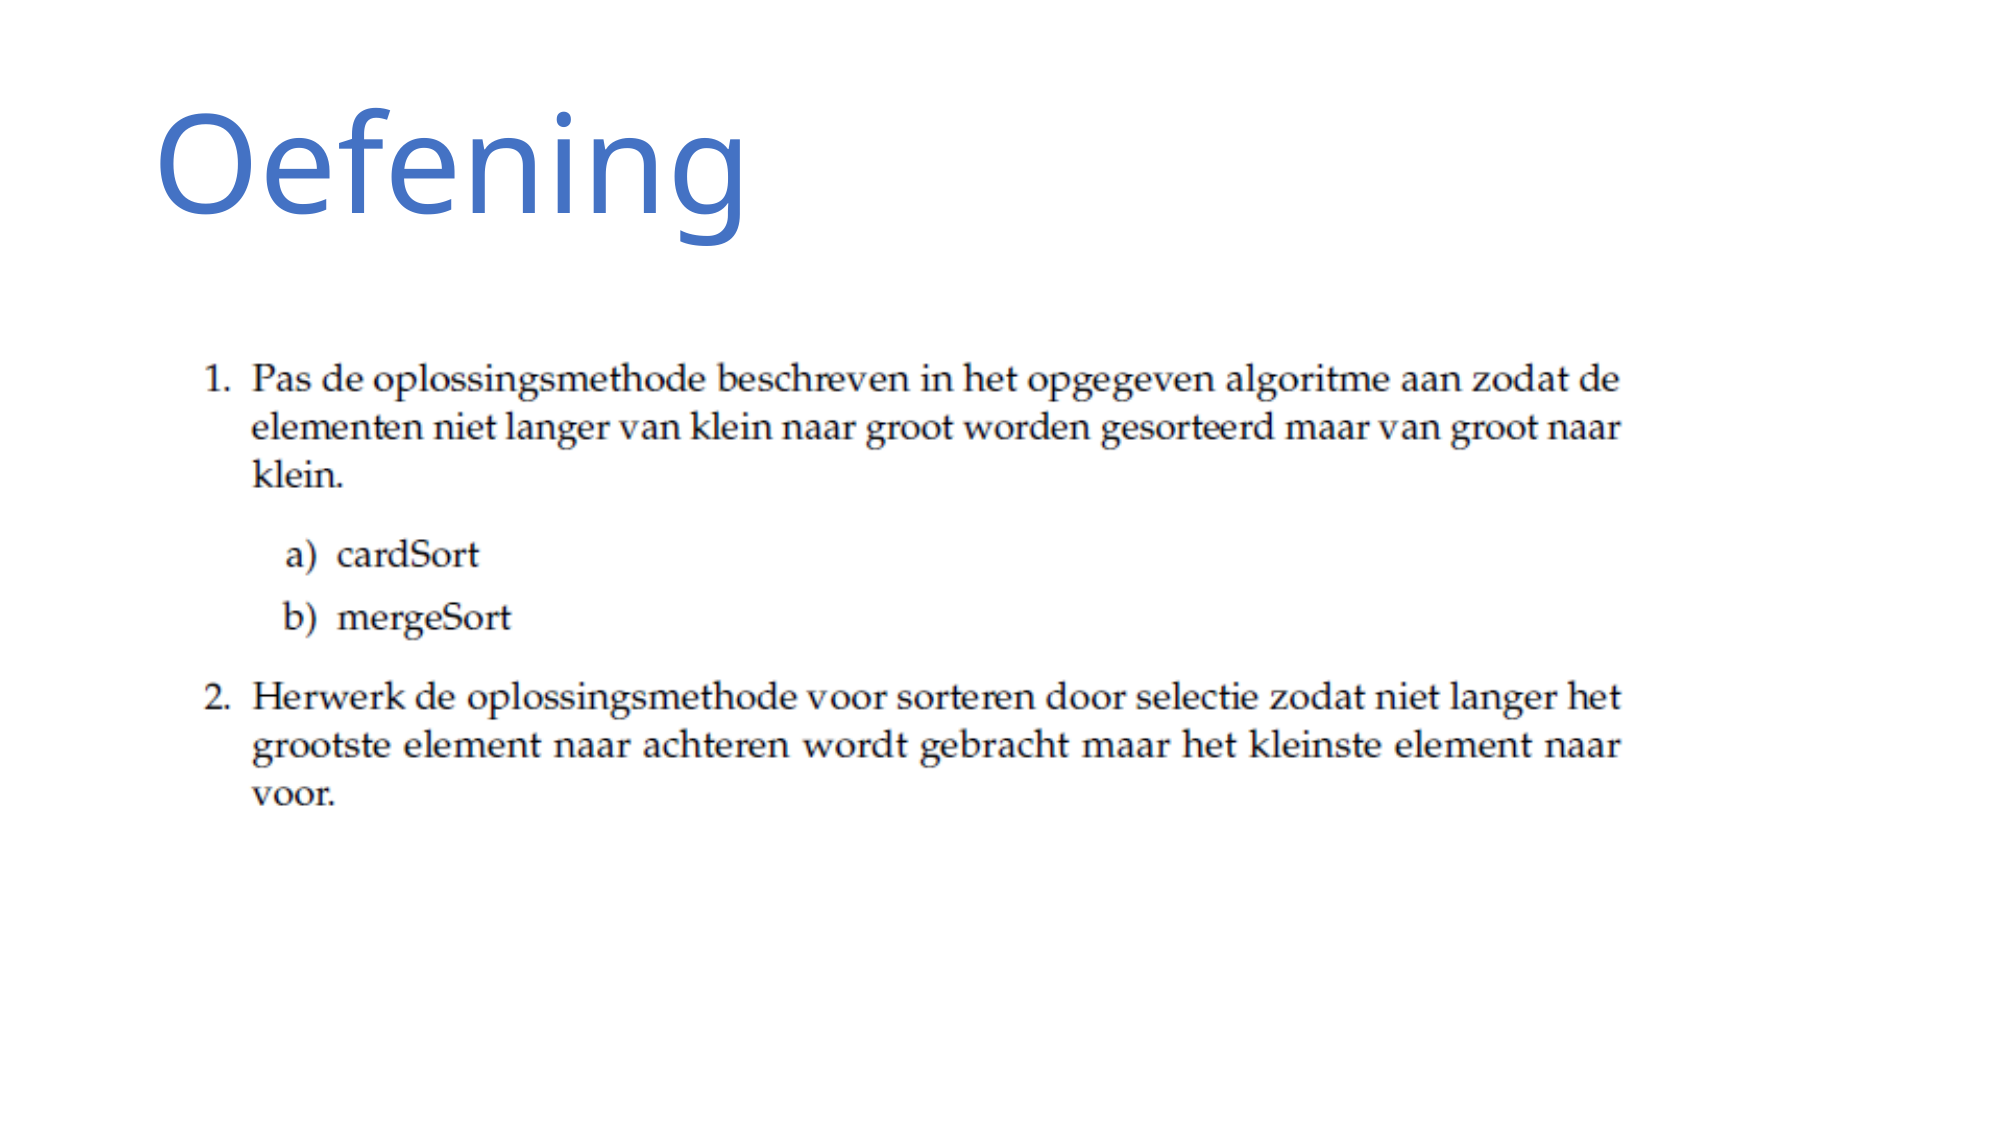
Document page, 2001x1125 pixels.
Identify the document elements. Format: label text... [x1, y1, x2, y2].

title Oefening [137, 59, 1863, 278]
picture [181, 331, 1635, 831]
